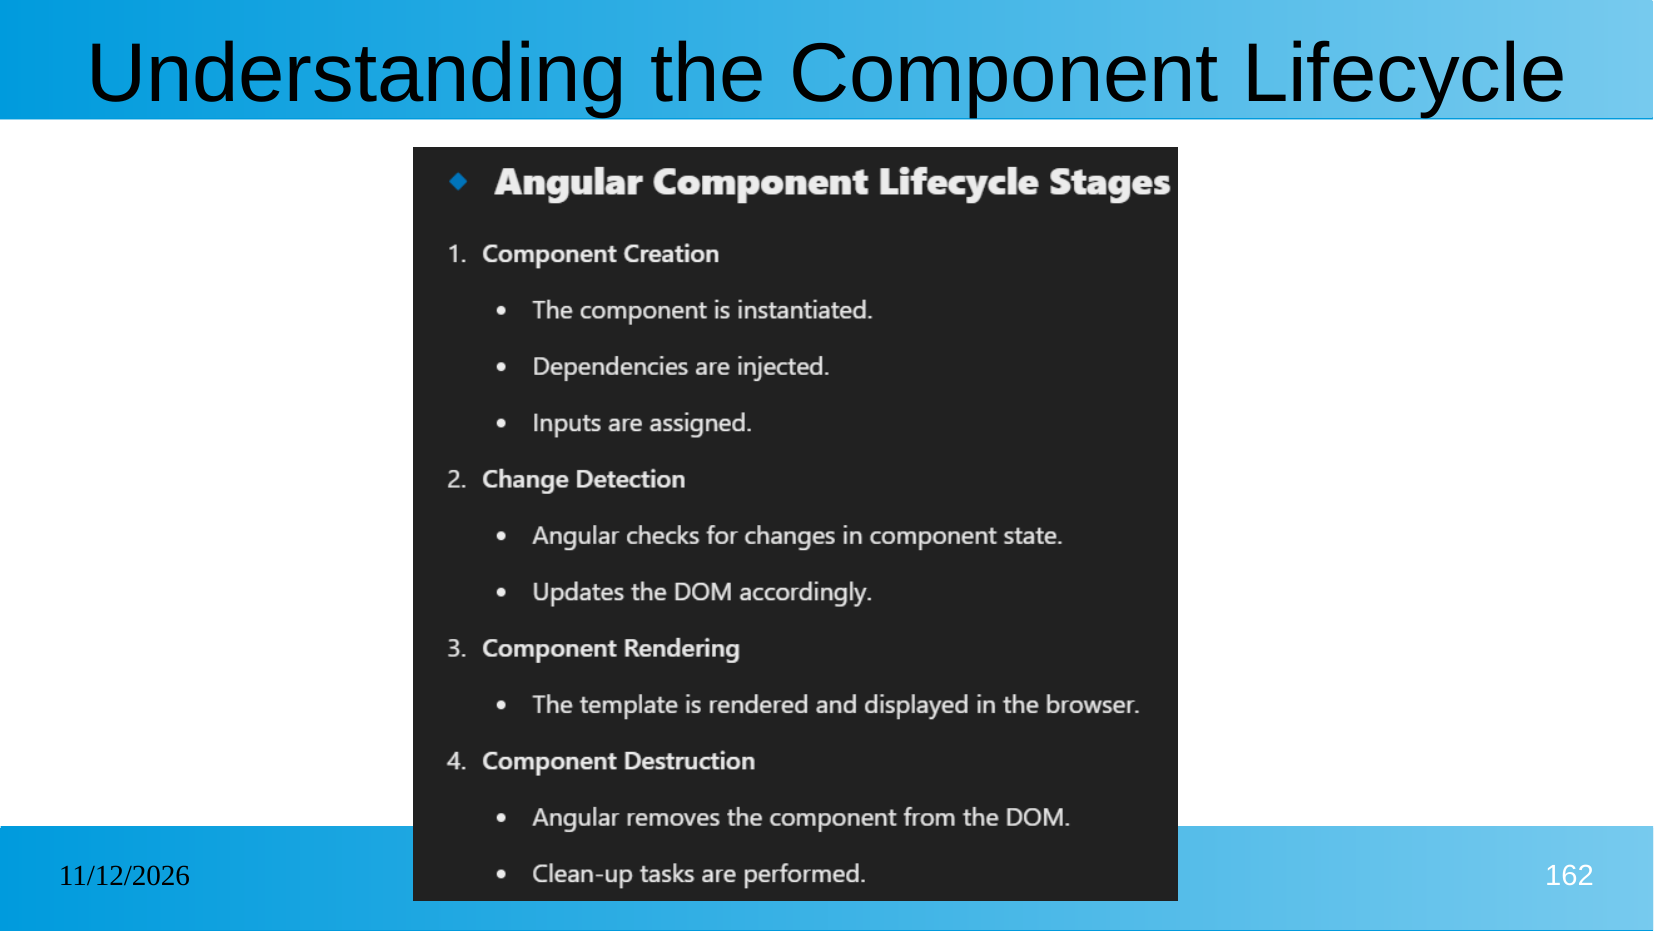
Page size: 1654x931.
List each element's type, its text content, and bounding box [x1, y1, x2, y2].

slide_number 186 [970, 108, 976, 118]
title Understanding the Component Lifecycle [59, 29, 1594, 108]
picture [413, 147, 1178, 901]
slide_number 162 [1210, 856, 1594, 915]
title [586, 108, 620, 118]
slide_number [59, 856, 443, 915]
